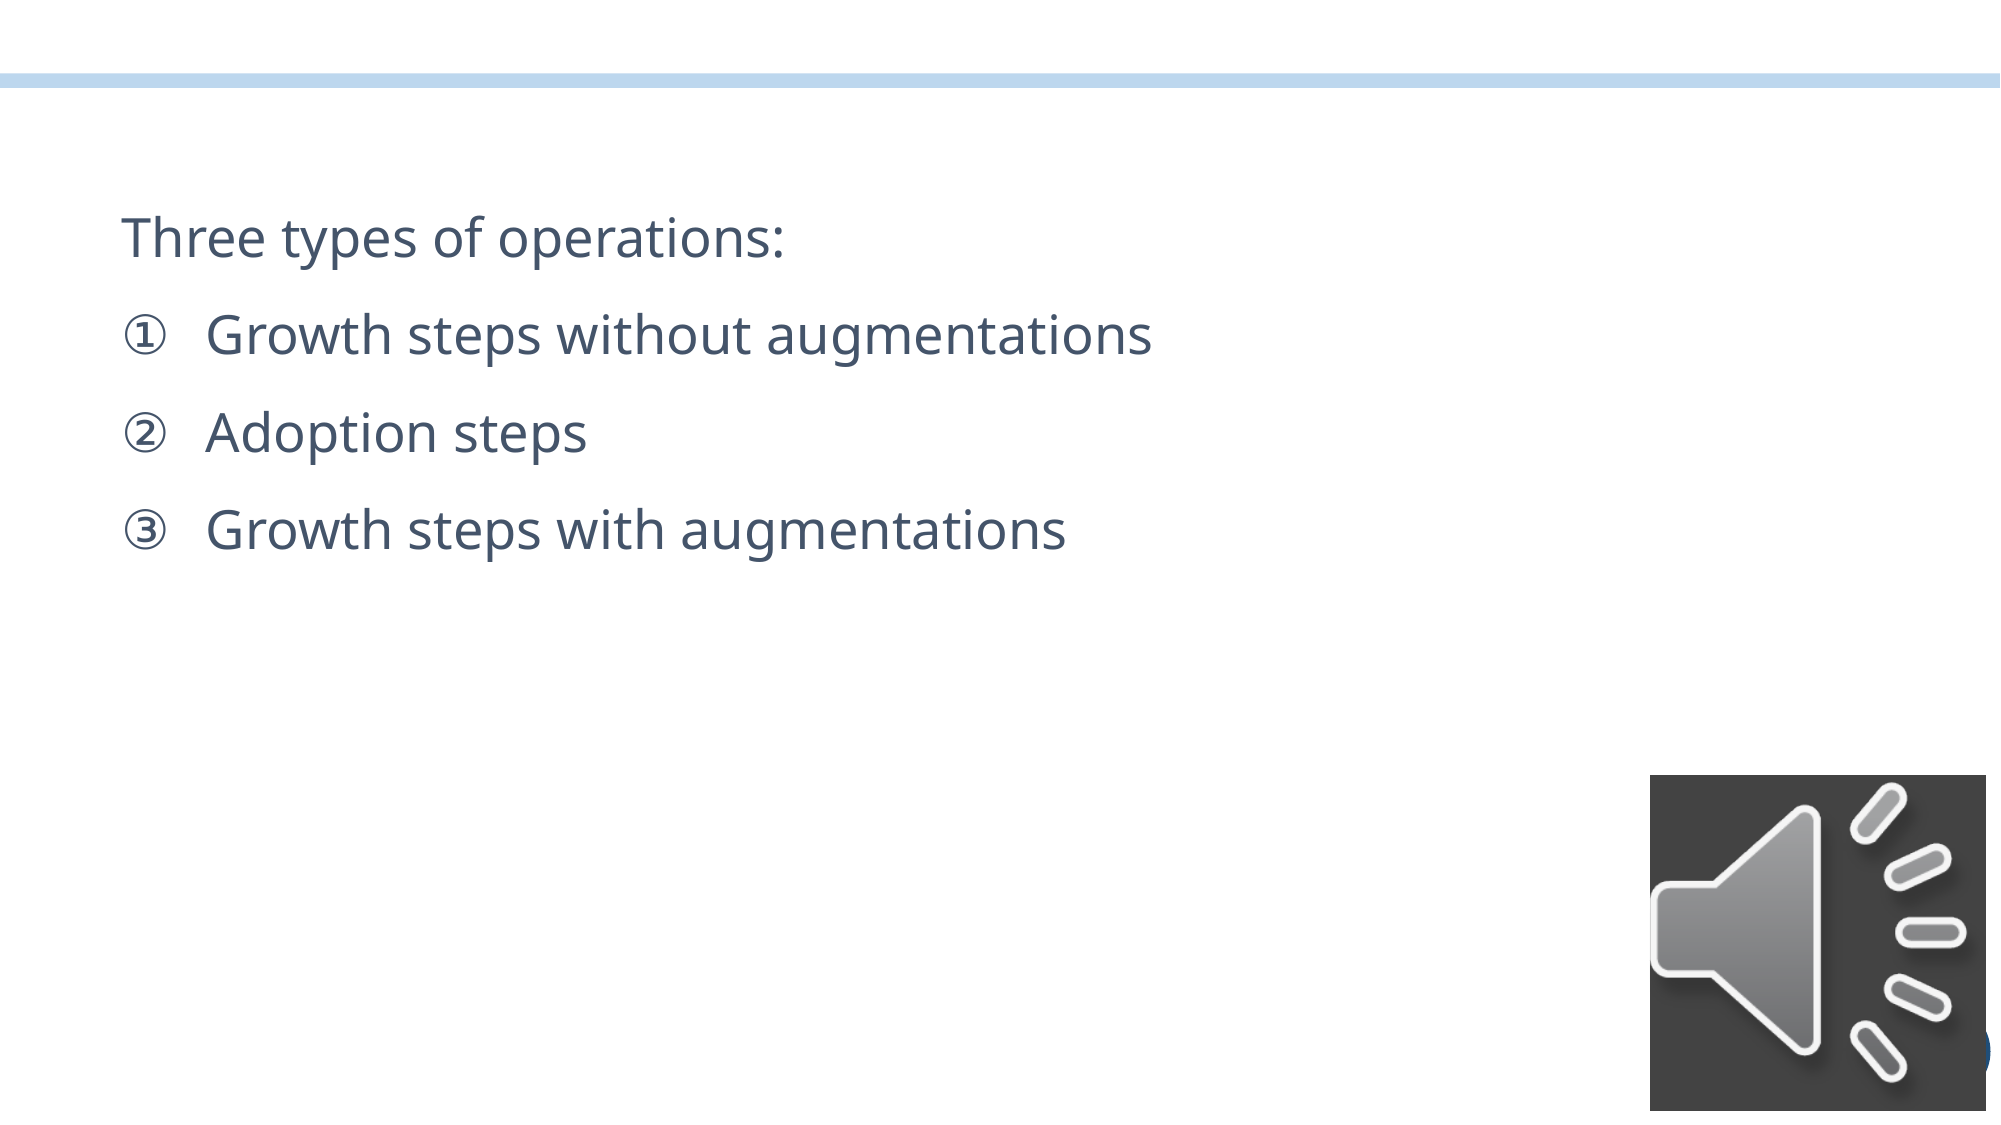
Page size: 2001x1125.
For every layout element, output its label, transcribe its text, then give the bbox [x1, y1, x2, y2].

picture [1648, 773, 1987, 1112]
text_box 16 [1987, 1031, 1992, 1072]
text_box [0, 72, 2000, 89]
text_box Three types of operations: Growth steps without augmentations Adoption steps Growth steps with augmentations [110, 165, 1890, 567]
